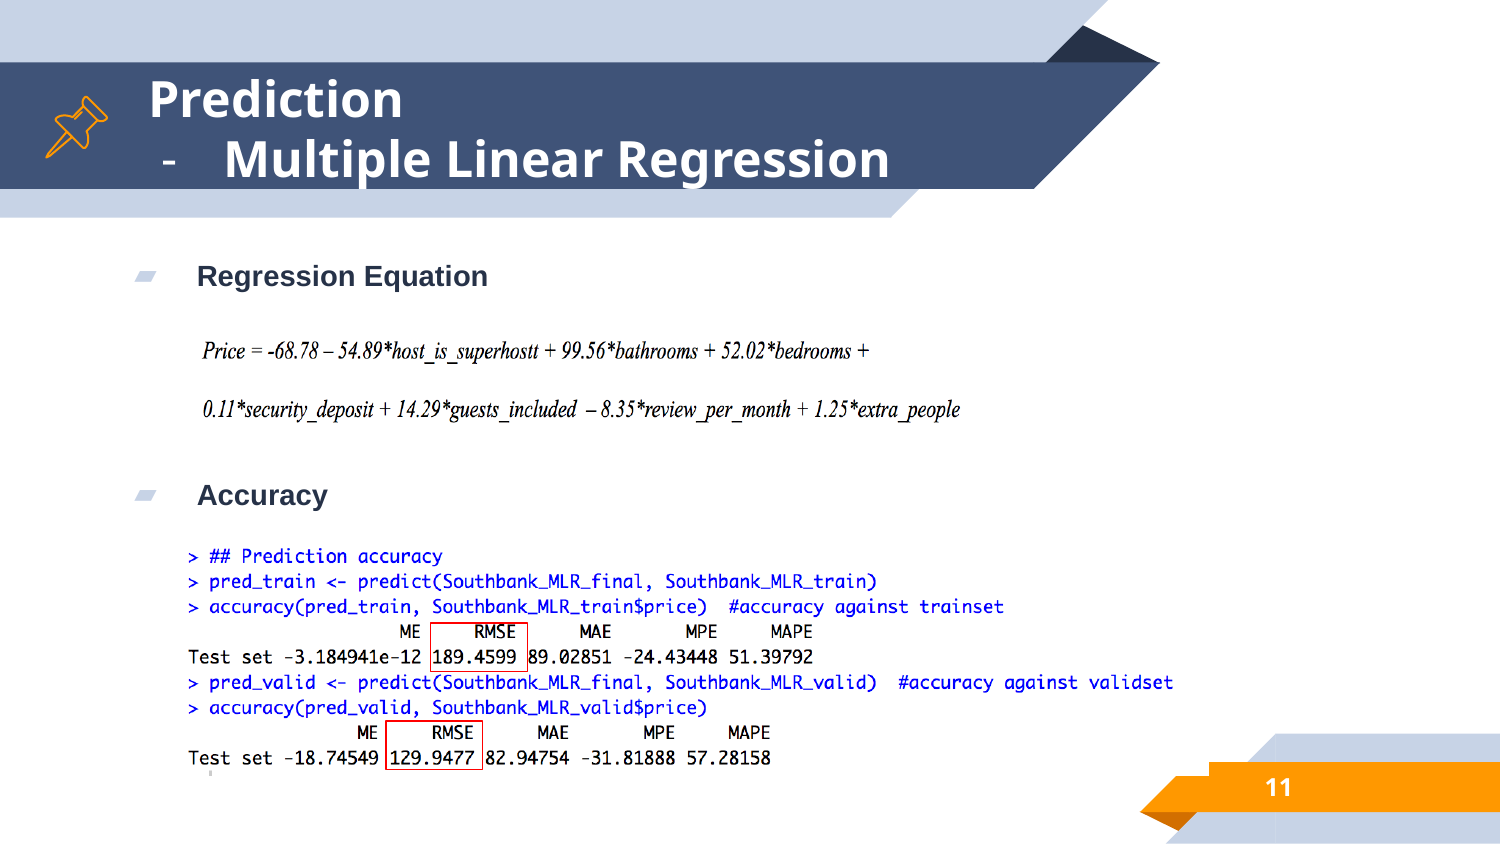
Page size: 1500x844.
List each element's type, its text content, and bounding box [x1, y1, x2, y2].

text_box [45, 96, 108, 158]
slide_number 11 [1249, 760, 1494, 813]
picture [182, 540, 1209, 776]
text_box Regression Equation [106, 243, 680, 307]
title Prediction Multiple Linear Regression [133, 64, 1112, 190]
picture [189, 321, 971, 463]
text_box Accuracy [106, 462, 680, 526]
